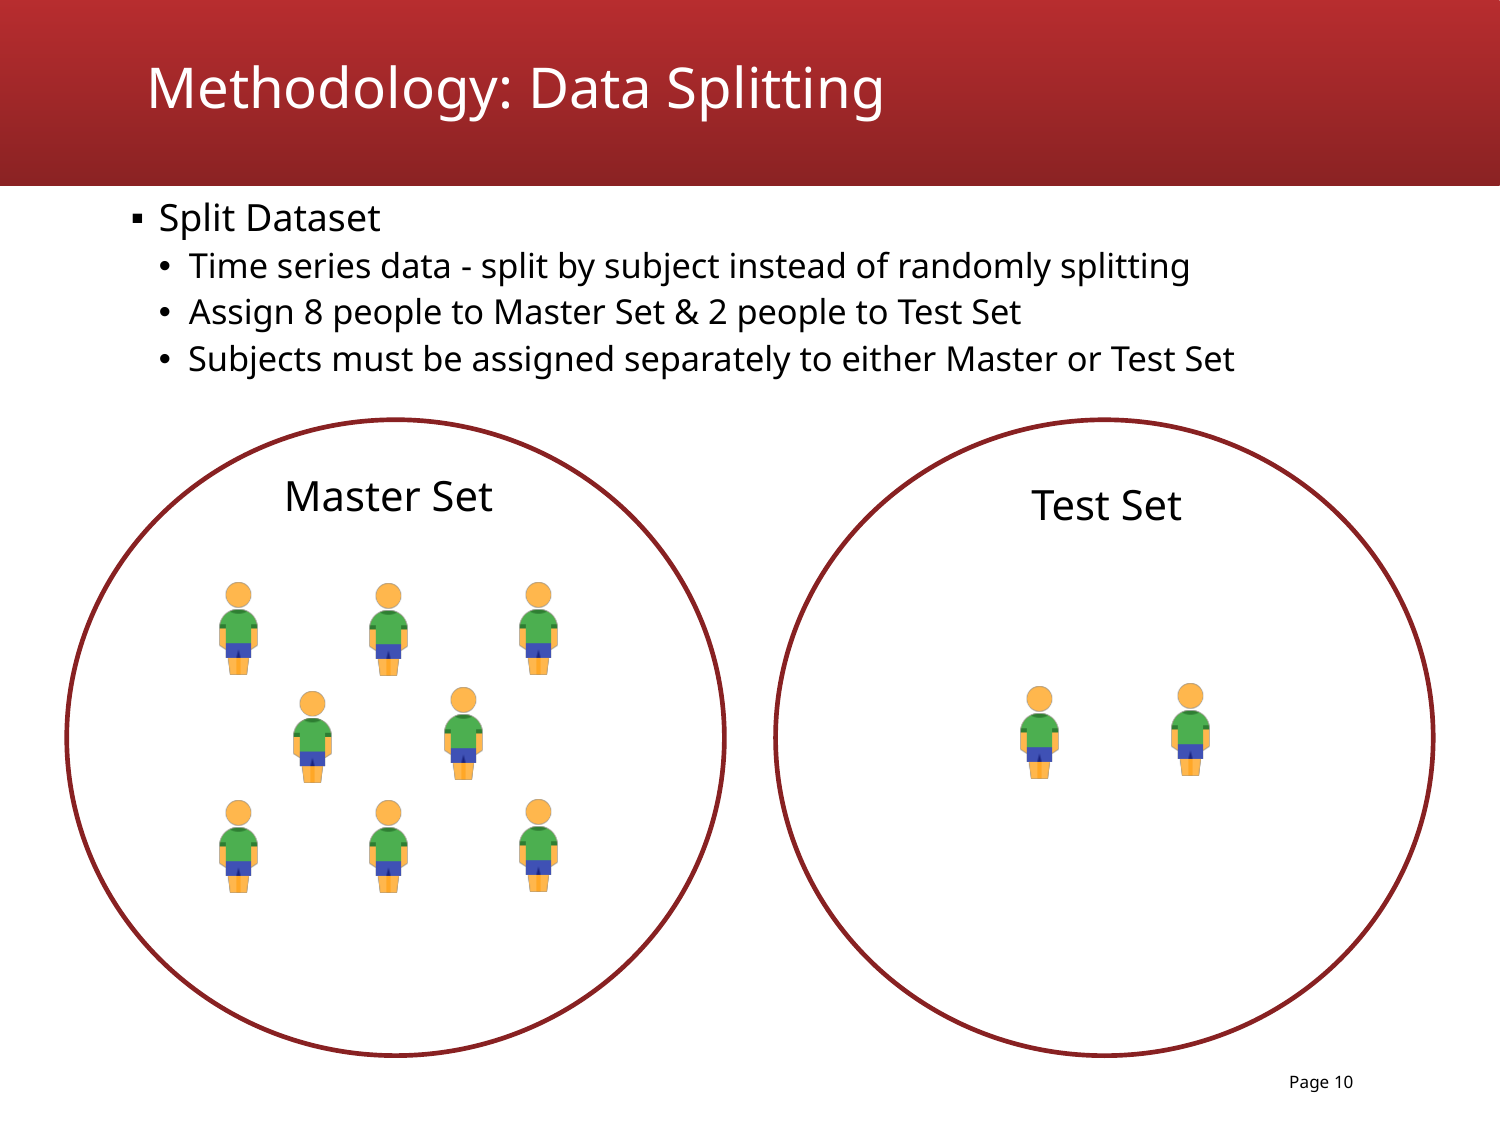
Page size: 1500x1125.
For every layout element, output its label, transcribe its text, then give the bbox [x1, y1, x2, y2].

text_box [65, 563, 119, 912]
picture [338, 579, 439, 680]
text_box [954, 1022, 1255, 1057]
slide_number Page 10 [1265, 1063, 1369, 1103]
picture [989, 682, 1090, 783]
picture [188, 796, 289, 897]
picture [488, 795, 589, 896]
text_box [246, 1022, 546, 1057]
picture [1140, 679, 1241, 780]
text_box [1358, 533, 1435, 942]
picture [488, 578, 589, 679]
picture [188, 578, 289, 679]
list Split Dataset​ Time series data - split by subject instead of randomly splitting Assign 8 people to Master Set​ & 2 people to Test Set Subjects must be assigned separately to either Master or Test Set [119, 193, 1358, 1022]
picture [262, 687, 363, 788]
picture [413, 683, 514, 784]
picture [338, 796, 439, 897]
title Methodology: Data Splitting [131, 16, 1369, 164]
